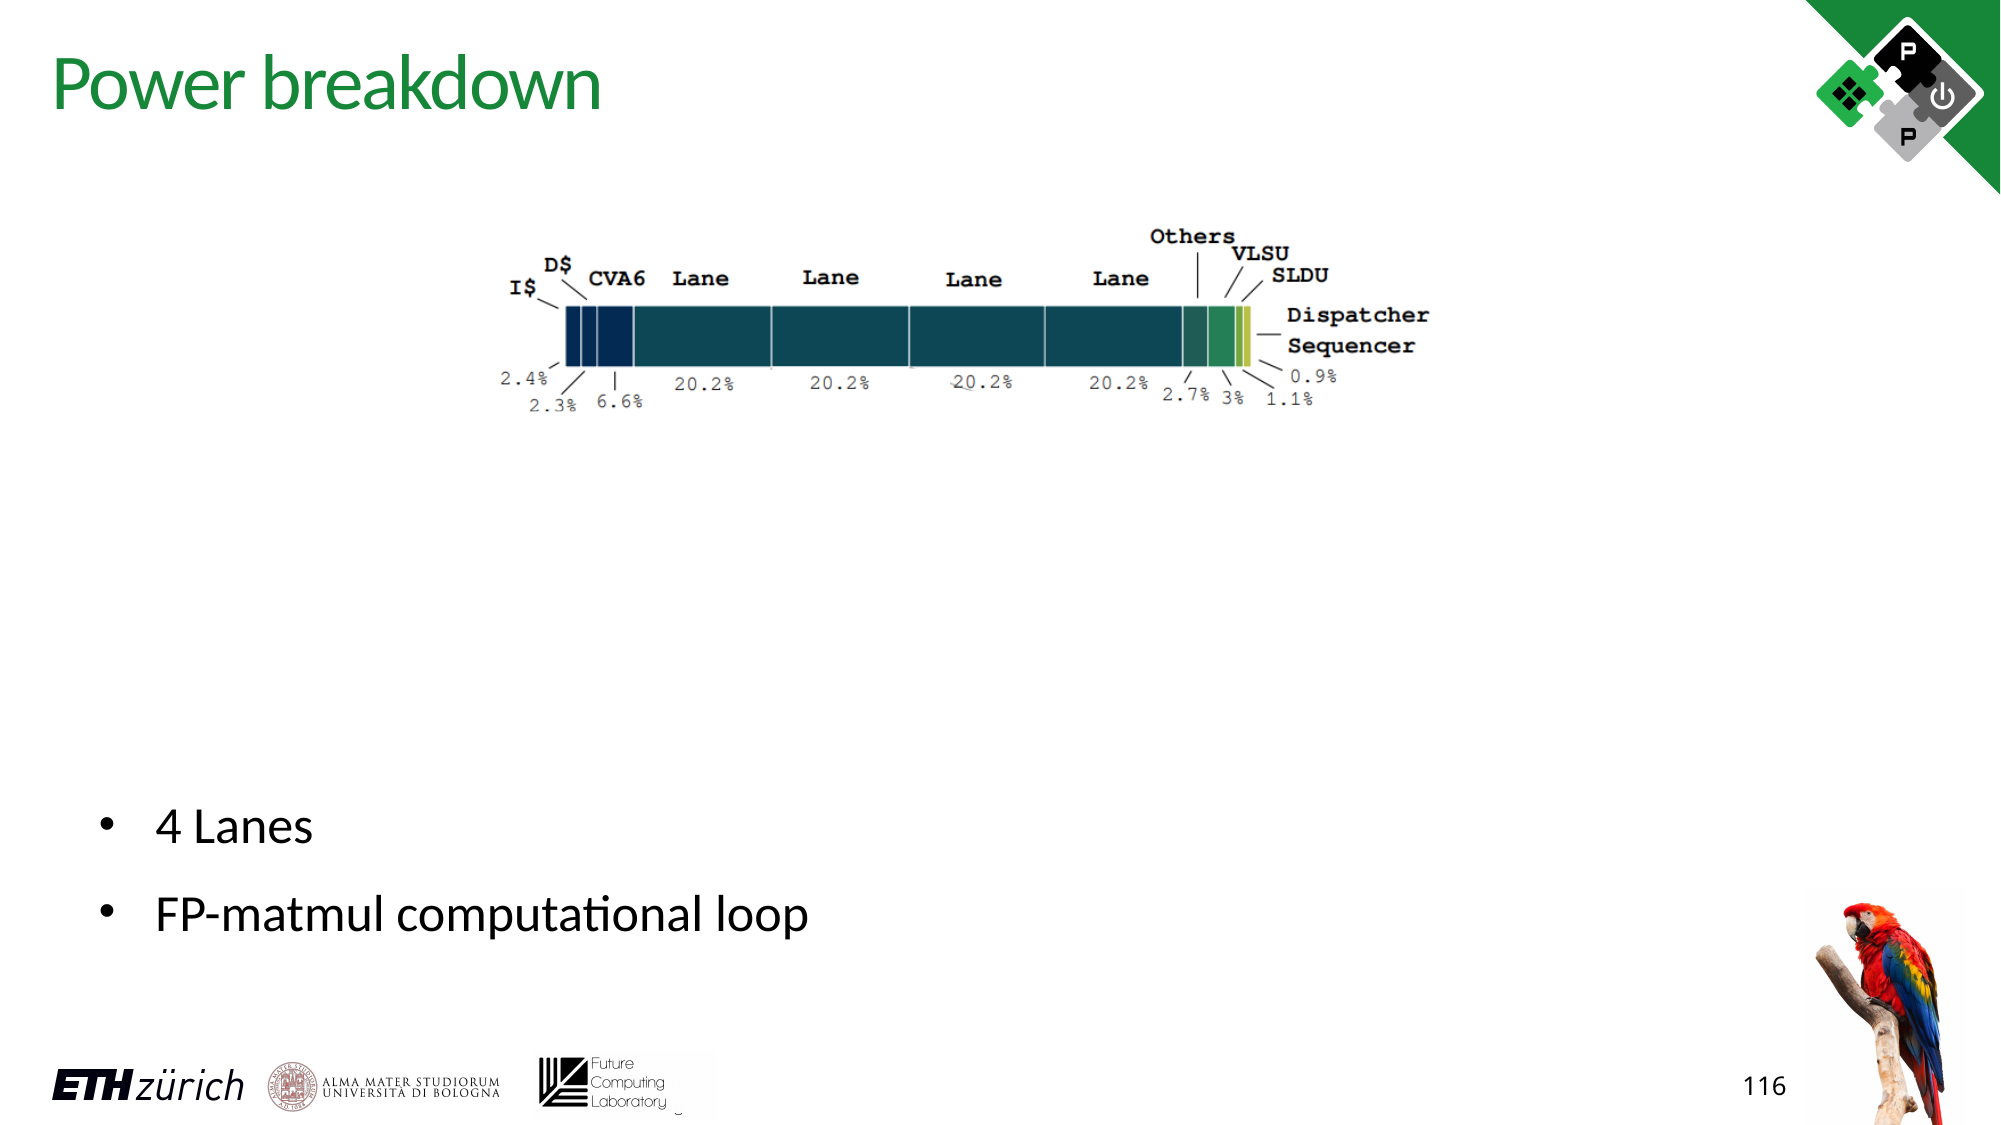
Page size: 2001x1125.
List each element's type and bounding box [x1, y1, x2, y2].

picture [51, 1069, 244, 1101]
picture [1815, 24, 1977, 163]
picture [533, 1069, 716, 1119]
picture [266, 1069, 319, 1113]
slide_number [1703, 1061, 1802, 1113]
text_box [51, 162, 1459, 1069]
title [51, 29, 1802, 138]
picture [1805, 889, 1964, 1125]
picture [322, 1074, 500, 1097]
